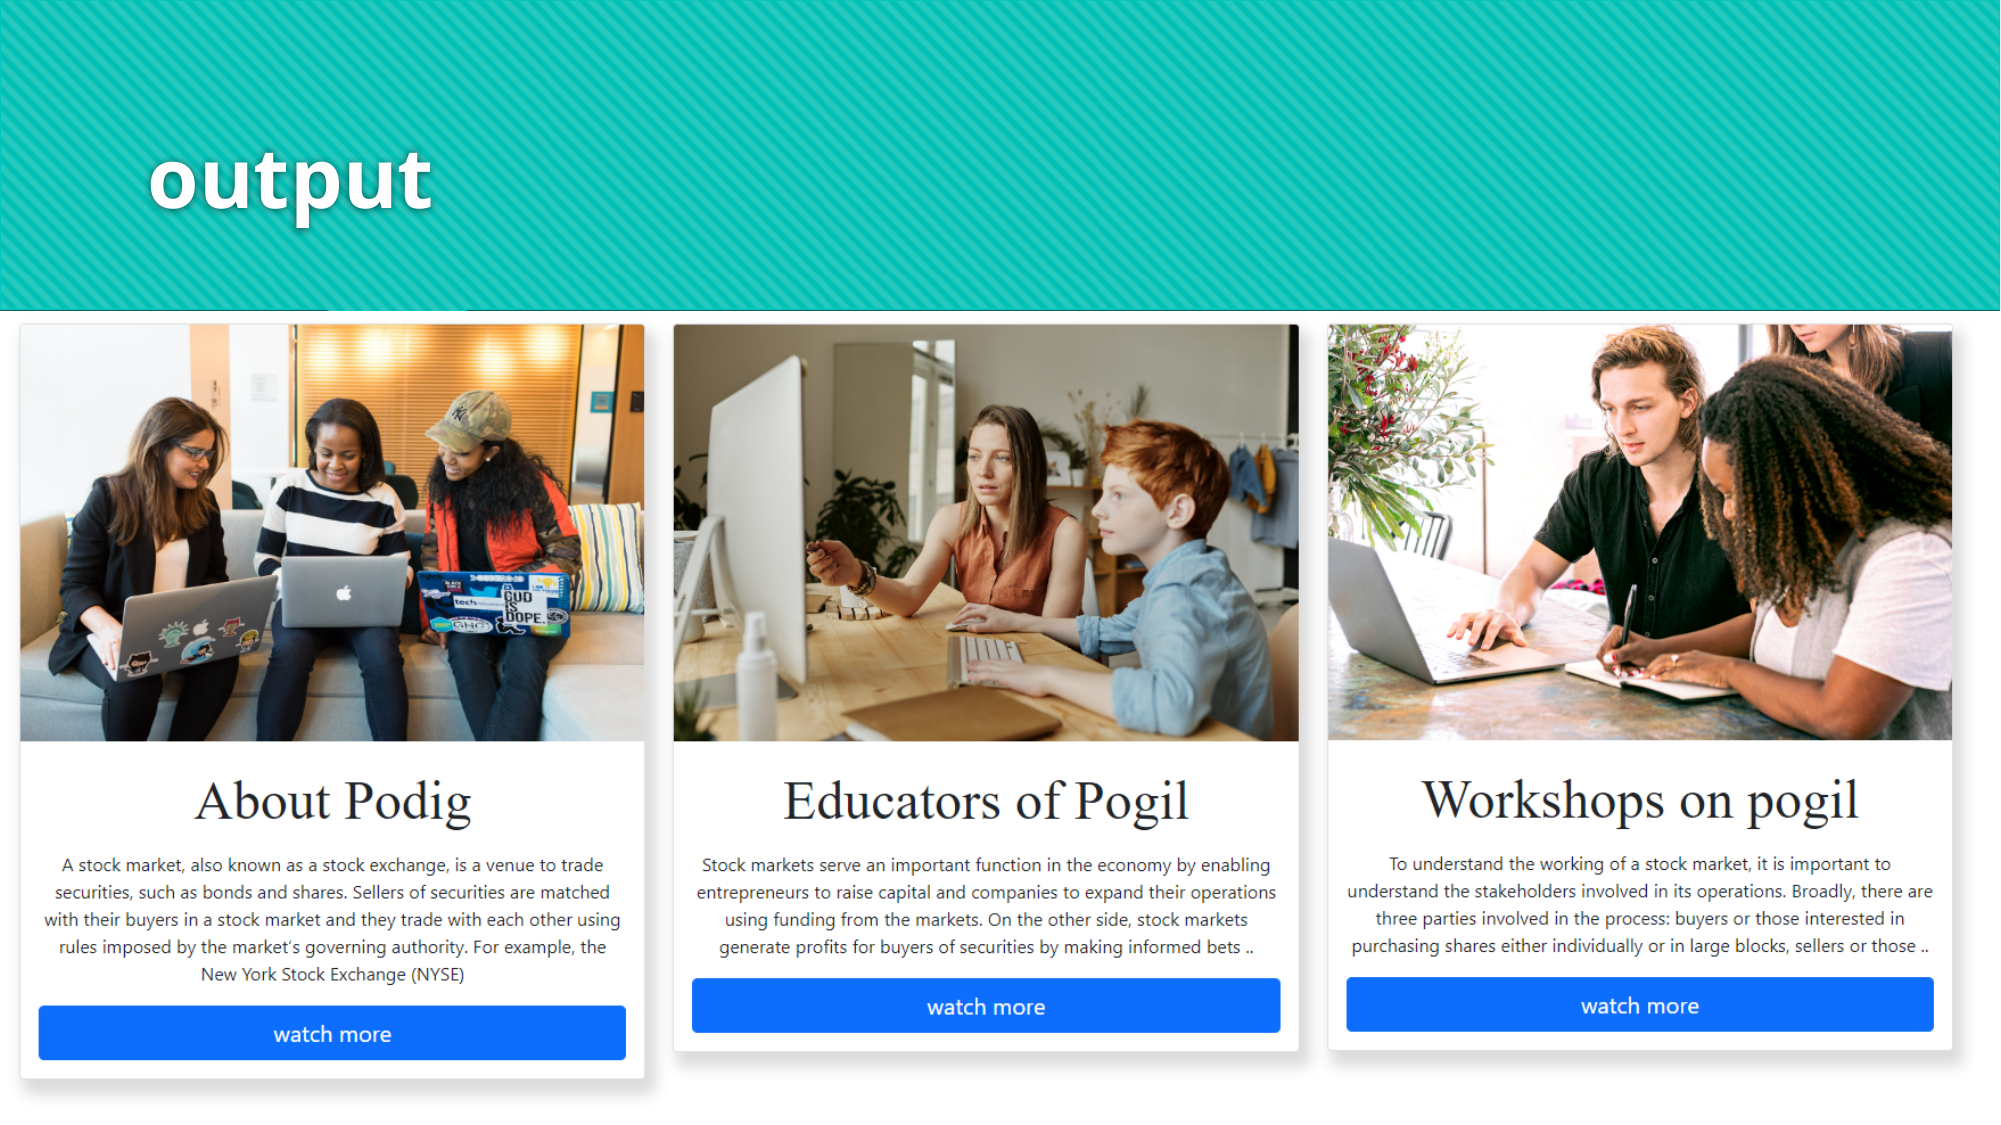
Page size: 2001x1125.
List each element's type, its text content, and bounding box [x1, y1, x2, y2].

picture [0, 1, 2000, 1125]
title output [132, 73, 1868, 233]
